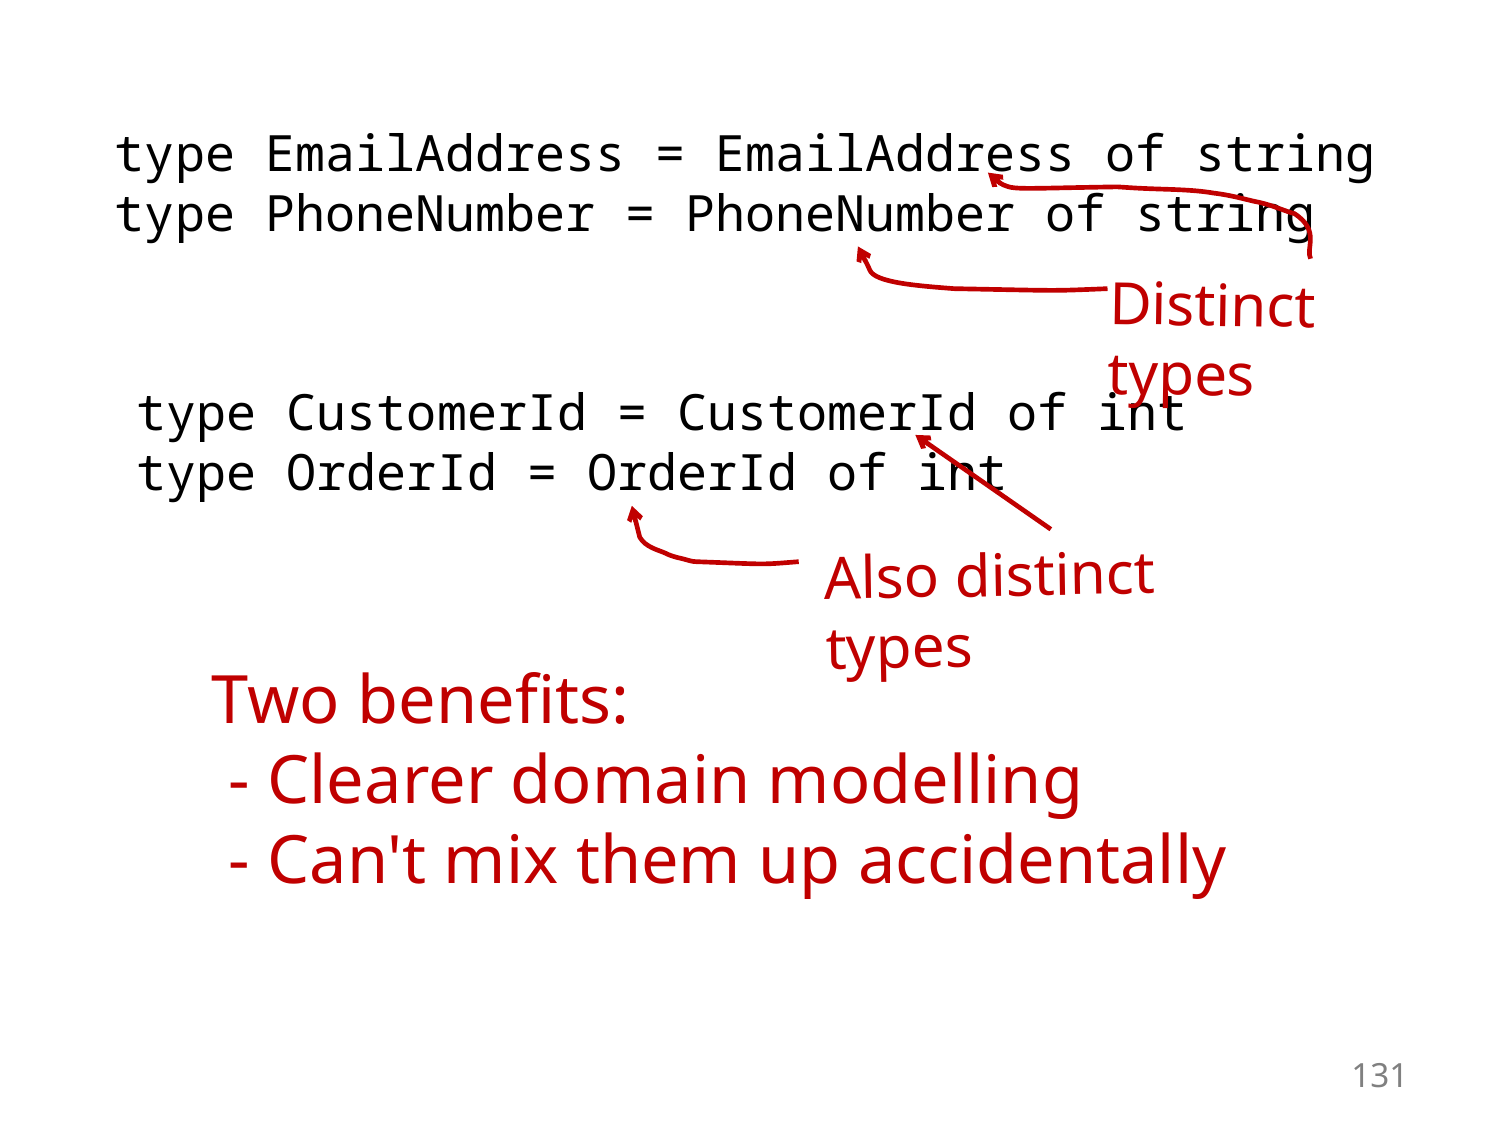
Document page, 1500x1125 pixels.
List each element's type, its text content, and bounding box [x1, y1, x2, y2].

text_box type CustomerId = CustomerId of int type OrderId = OrderId of int [122, 373, 1311, 509]
text_box type EmailAddress = EmailAddress of string type PhoneNumber = PhoneNumber of string [100, 113, 1399, 309]
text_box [857, 172, 1478, 348]
text_box Two benefits: - Clearer domain modelling - Can't mix them up accidentally [197, 649, 1342, 904]
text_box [631, 434, 1318, 616]
